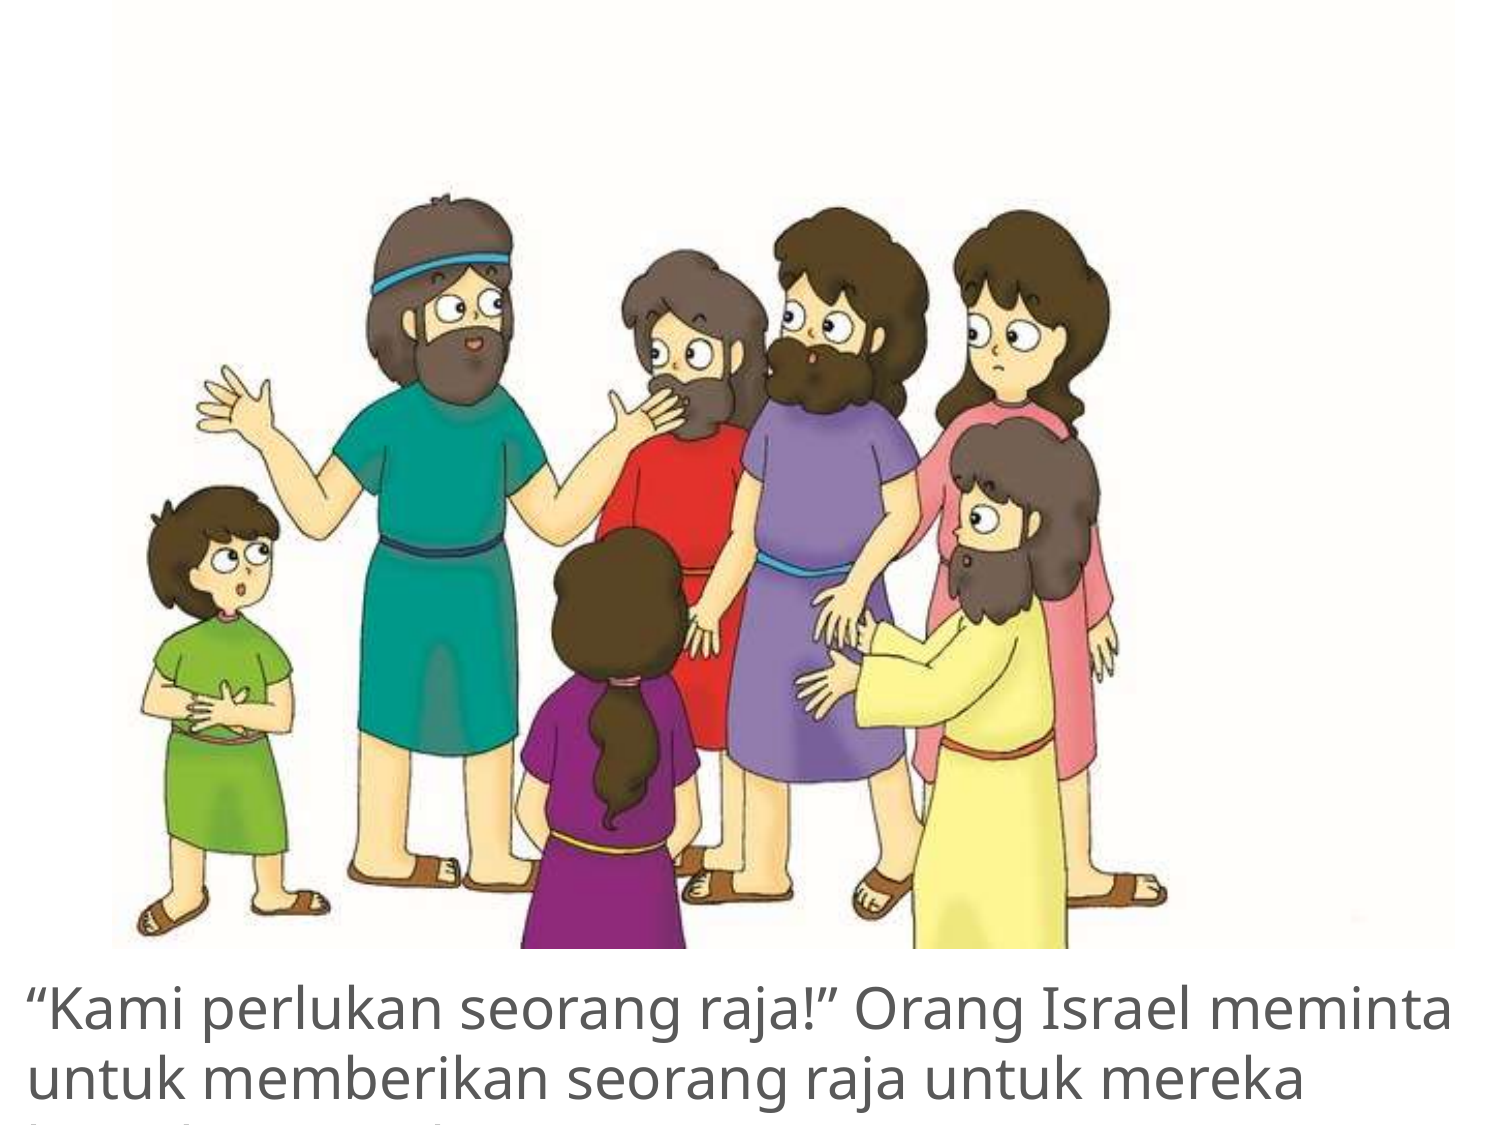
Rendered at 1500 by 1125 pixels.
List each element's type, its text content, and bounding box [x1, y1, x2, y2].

picture [111, 0, 1455, 950]
text_box “Kami perlukan seorang raja!” Orang Israel meminta untuk memberikan seorang raja untuk mereka kepada Samuel. [11, 964, 1483, 1125]
